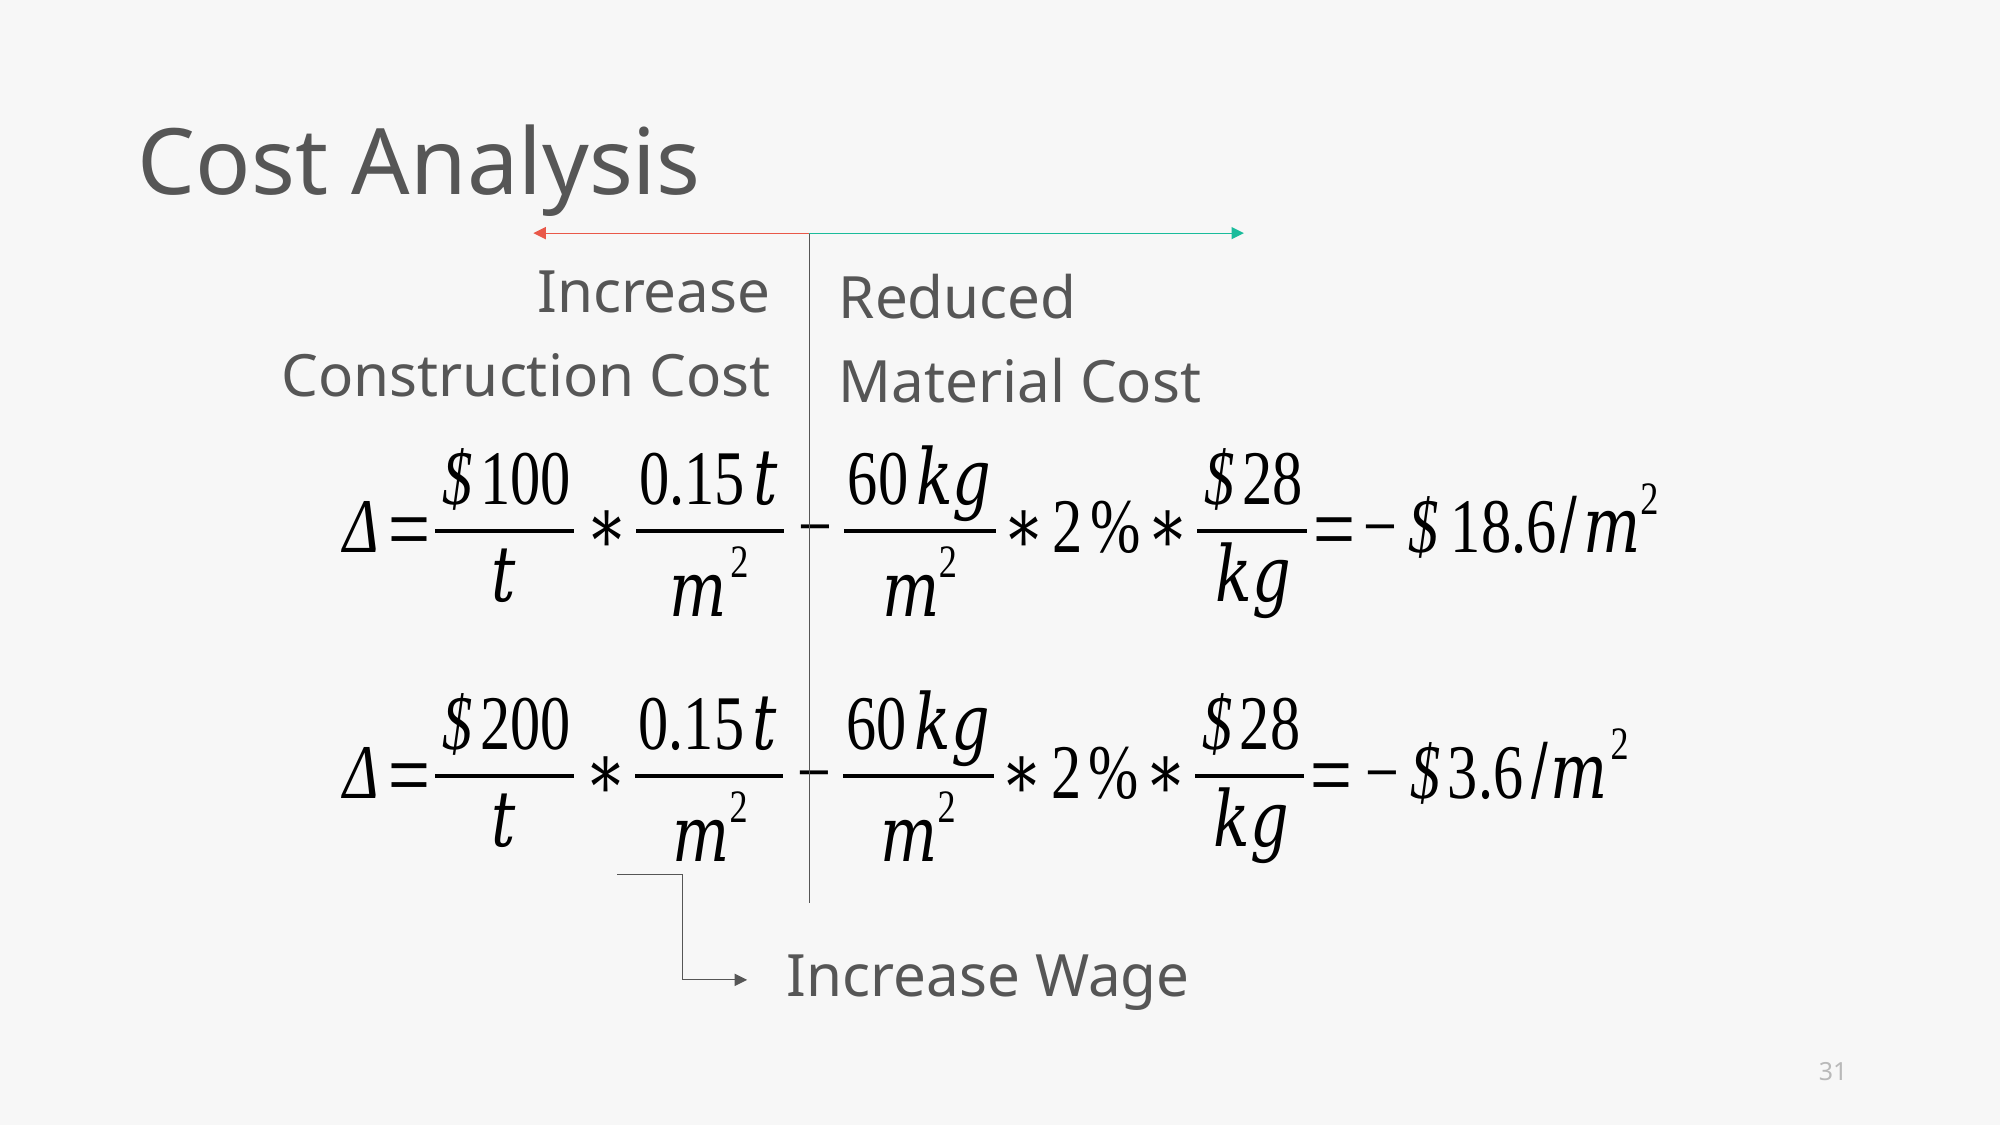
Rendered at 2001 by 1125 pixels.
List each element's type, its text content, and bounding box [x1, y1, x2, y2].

text_box Increase Wage [786, 917, 1205, 1016]
slide_number 31 [1412, 1042, 1863, 1103]
list Cost Analysis [137, 108, 873, 224]
text_box Increase Construction Cost [281, 233, 785, 416]
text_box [617, 874, 748, 980]
text_box Reduced Material Cost [838, 239, 1216, 422]
